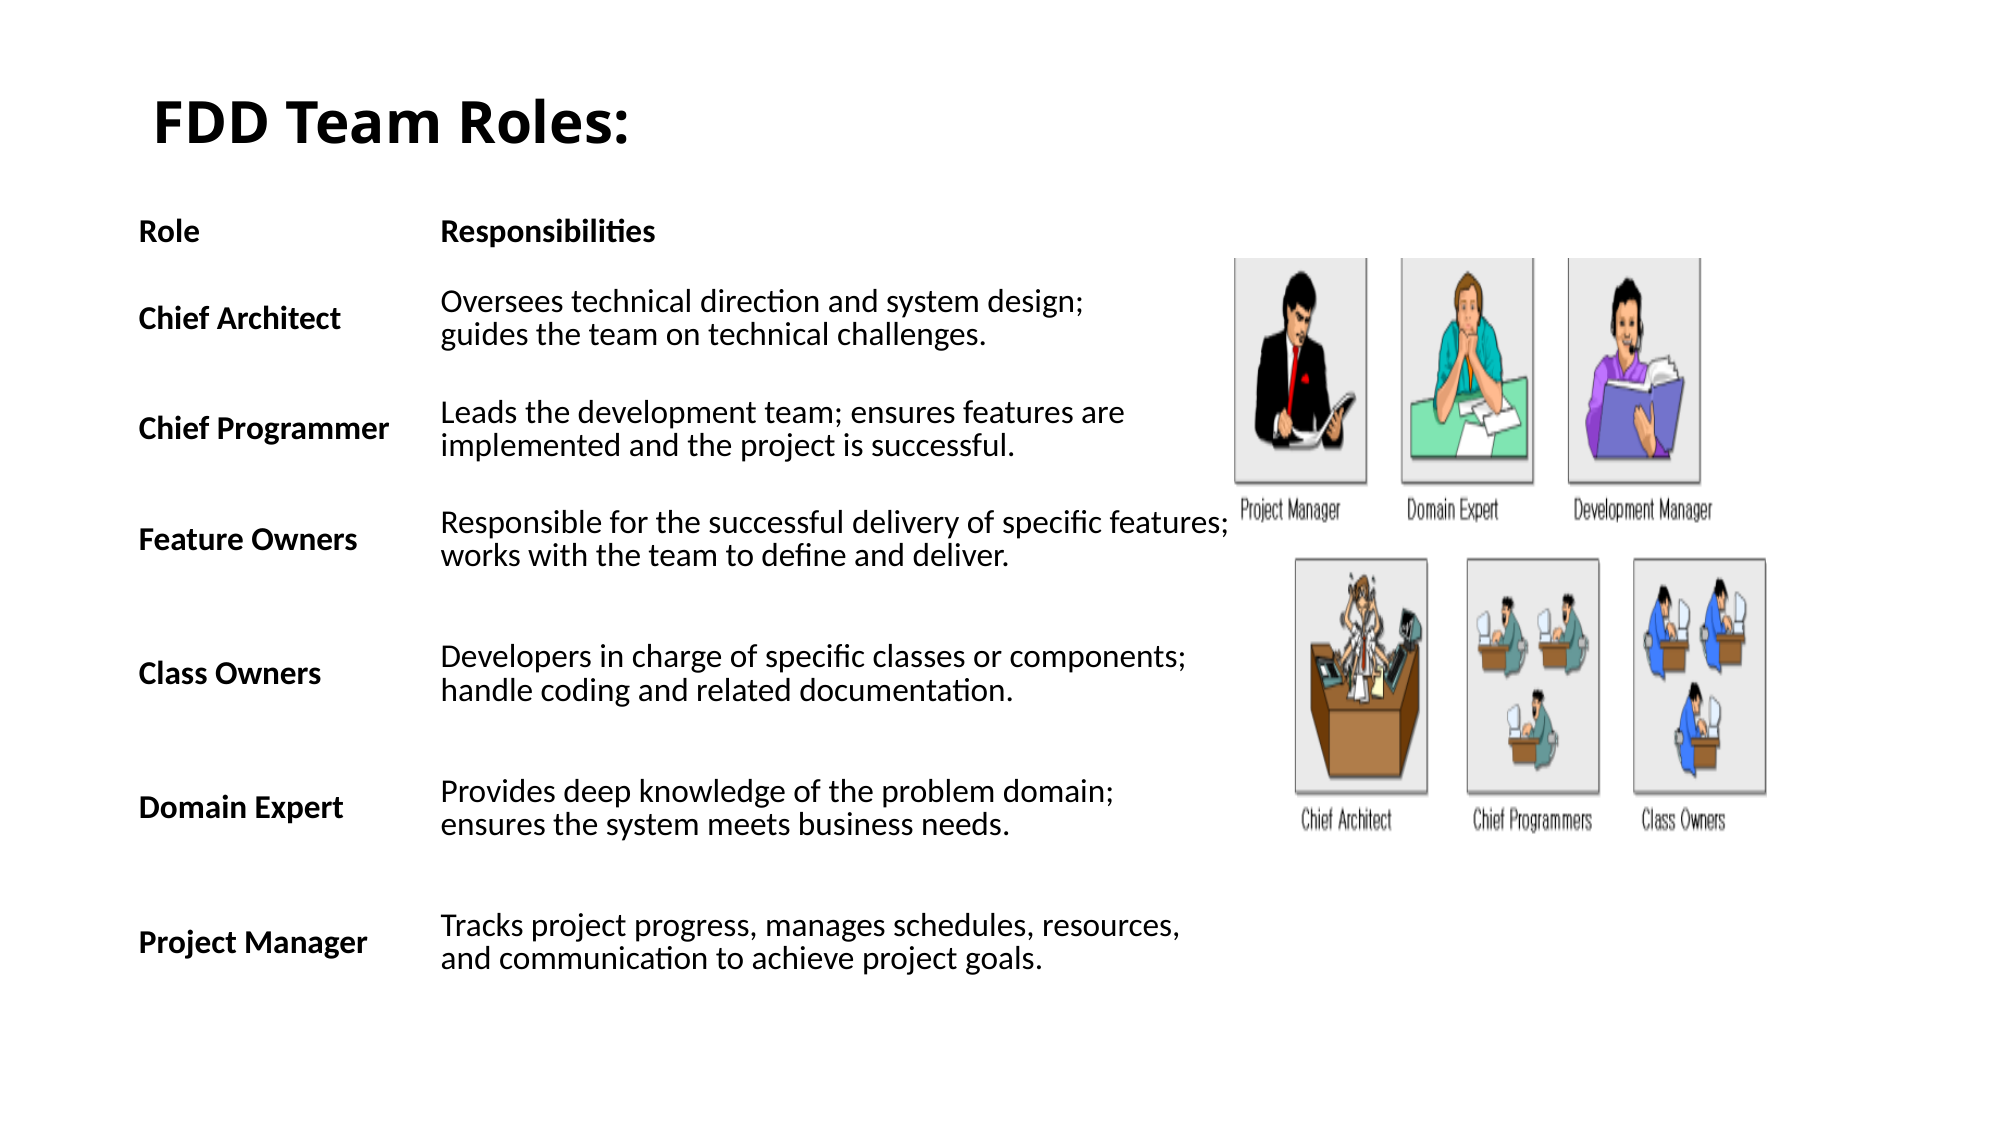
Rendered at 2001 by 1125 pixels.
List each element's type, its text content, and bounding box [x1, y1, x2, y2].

table_cell Class Owners [125, 597, 427, 755]
table_cell Tracks project progress, manages schedules, resources, and communication to achieve project goals. [427, 866, 1199, 1024]
table_header Responsibilities [427, 202, 1833, 266]
title FDD Team Roles: [137, 59, 1863, 190]
table_cell Oversees technical direction and system design; guides the team on technical challenges. [427, 266, 1199, 376]
table_cell Project Manager [125, 866, 427, 1024]
table_cell Leads the development team; ensures features are implemented and the project is successful. [427, 376, 1199, 487]
table_cell Feature Owners [125, 487, 427, 597]
picture [1199, 258, 1911, 1024]
table_cell Chief Programmer [125, 376, 427, 487]
table_cell Domain Expert [125, 755, 427, 866]
table_cell Provides deep knowledge of the problem domain; ensures the system meets business needs. [427, 755, 1199, 866]
table_header Role [125, 202, 427, 266]
table_cell Chief Architect [125, 266, 427, 376]
table_cell Responsible for the successful delivery of specific features; works with the team to define and deliver. [427, 487, 1199, 597]
table_cell Developers in charge of specific classes or components; handle coding and related documentation. [427, 597, 1199, 755]
